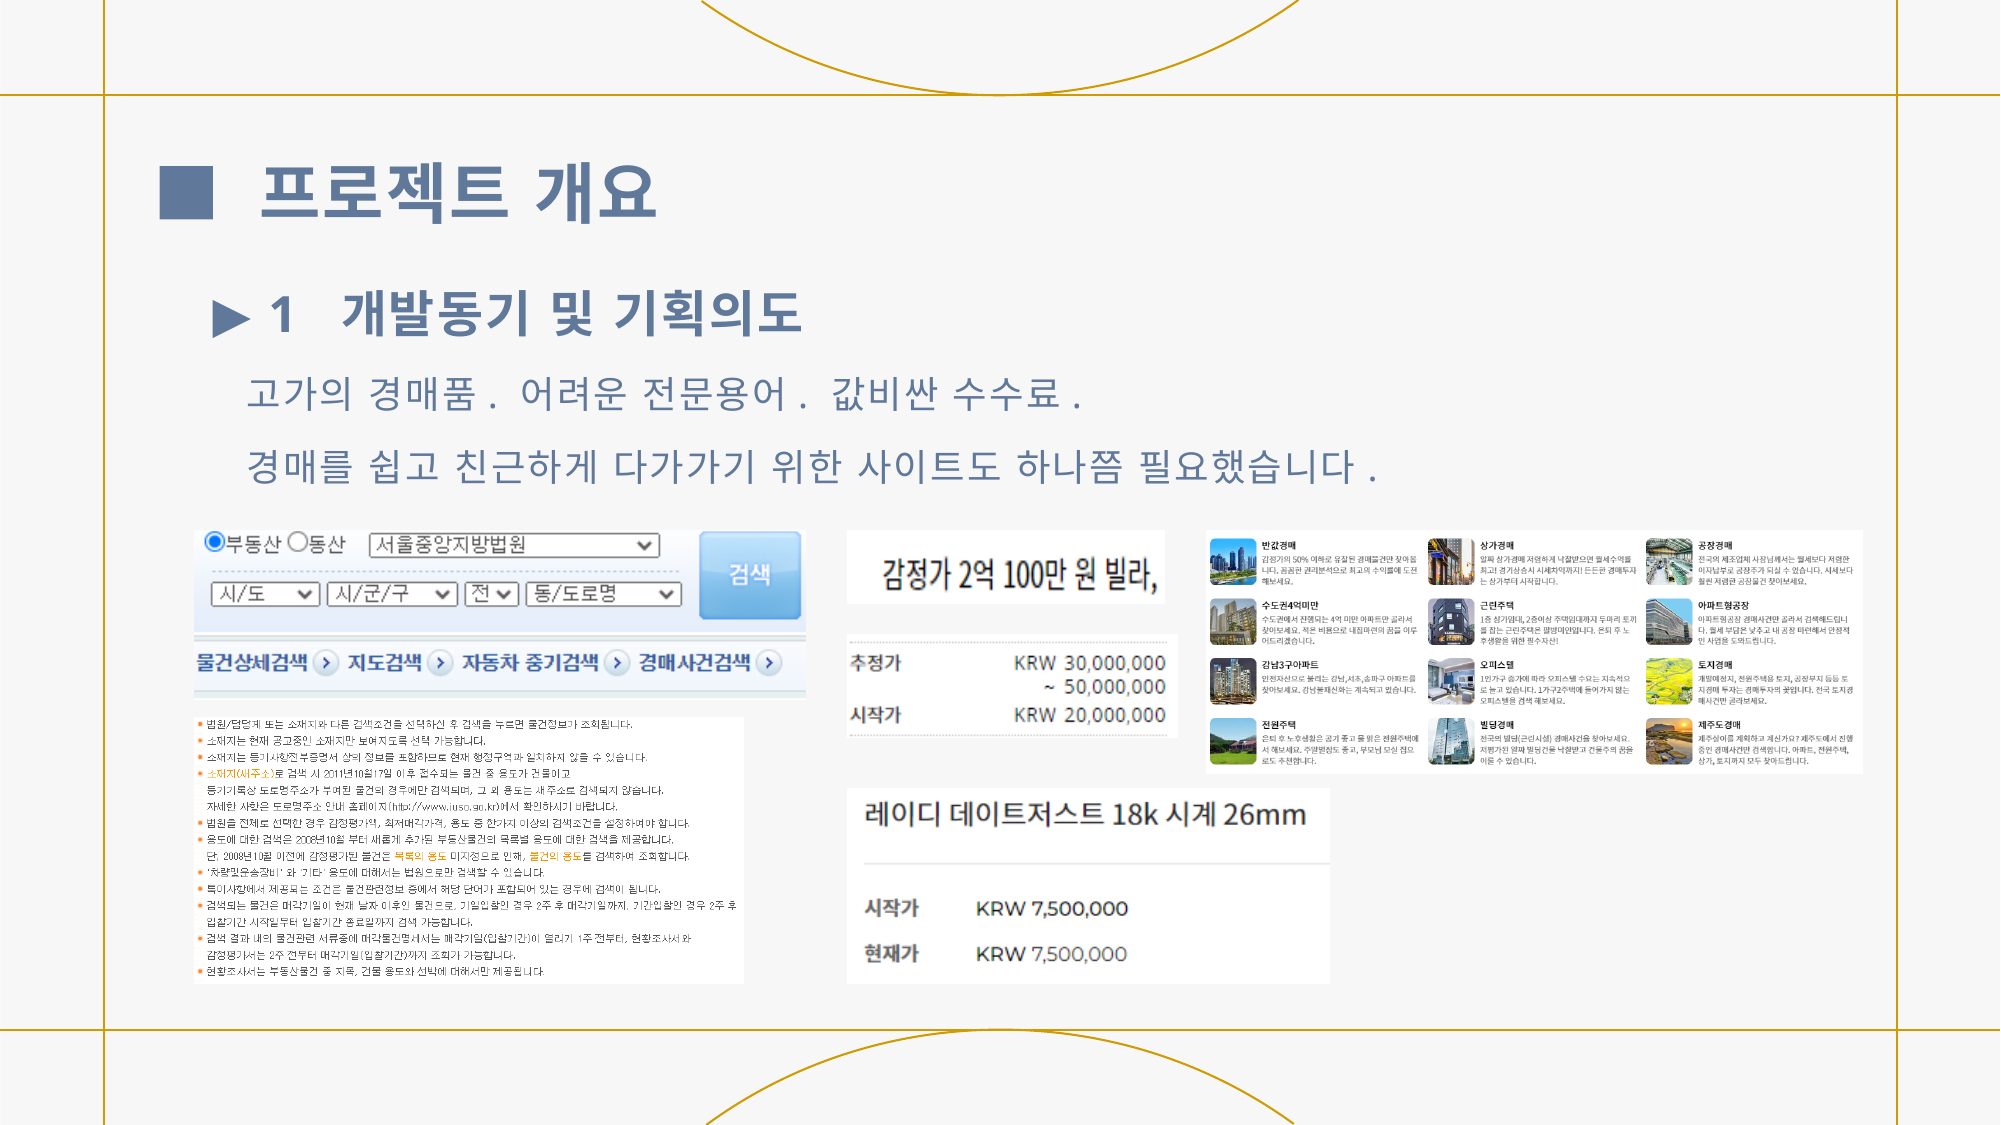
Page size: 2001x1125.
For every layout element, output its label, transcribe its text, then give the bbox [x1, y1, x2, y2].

picture [194, 717, 744, 985]
picture [847, 530, 1165, 604]
picture [1206, 530, 1863, 774]
list ▶ 1 개발동기 및 기획의도 고가의 경매품. 어려운 전문용어. 값비싼 수수료. 경매를 쉽고 친근하게 다가가기 위한 사이트도 하나쯤 필요했습니다. [194, 253, 1863, 984]
picture [847, 788, 1330, 984]
picture [847, 634, 1178, 738]
picture [194, 530, 806, 700]
title ■ 프로젝트 개요 [135, 118, 1861, 255]
